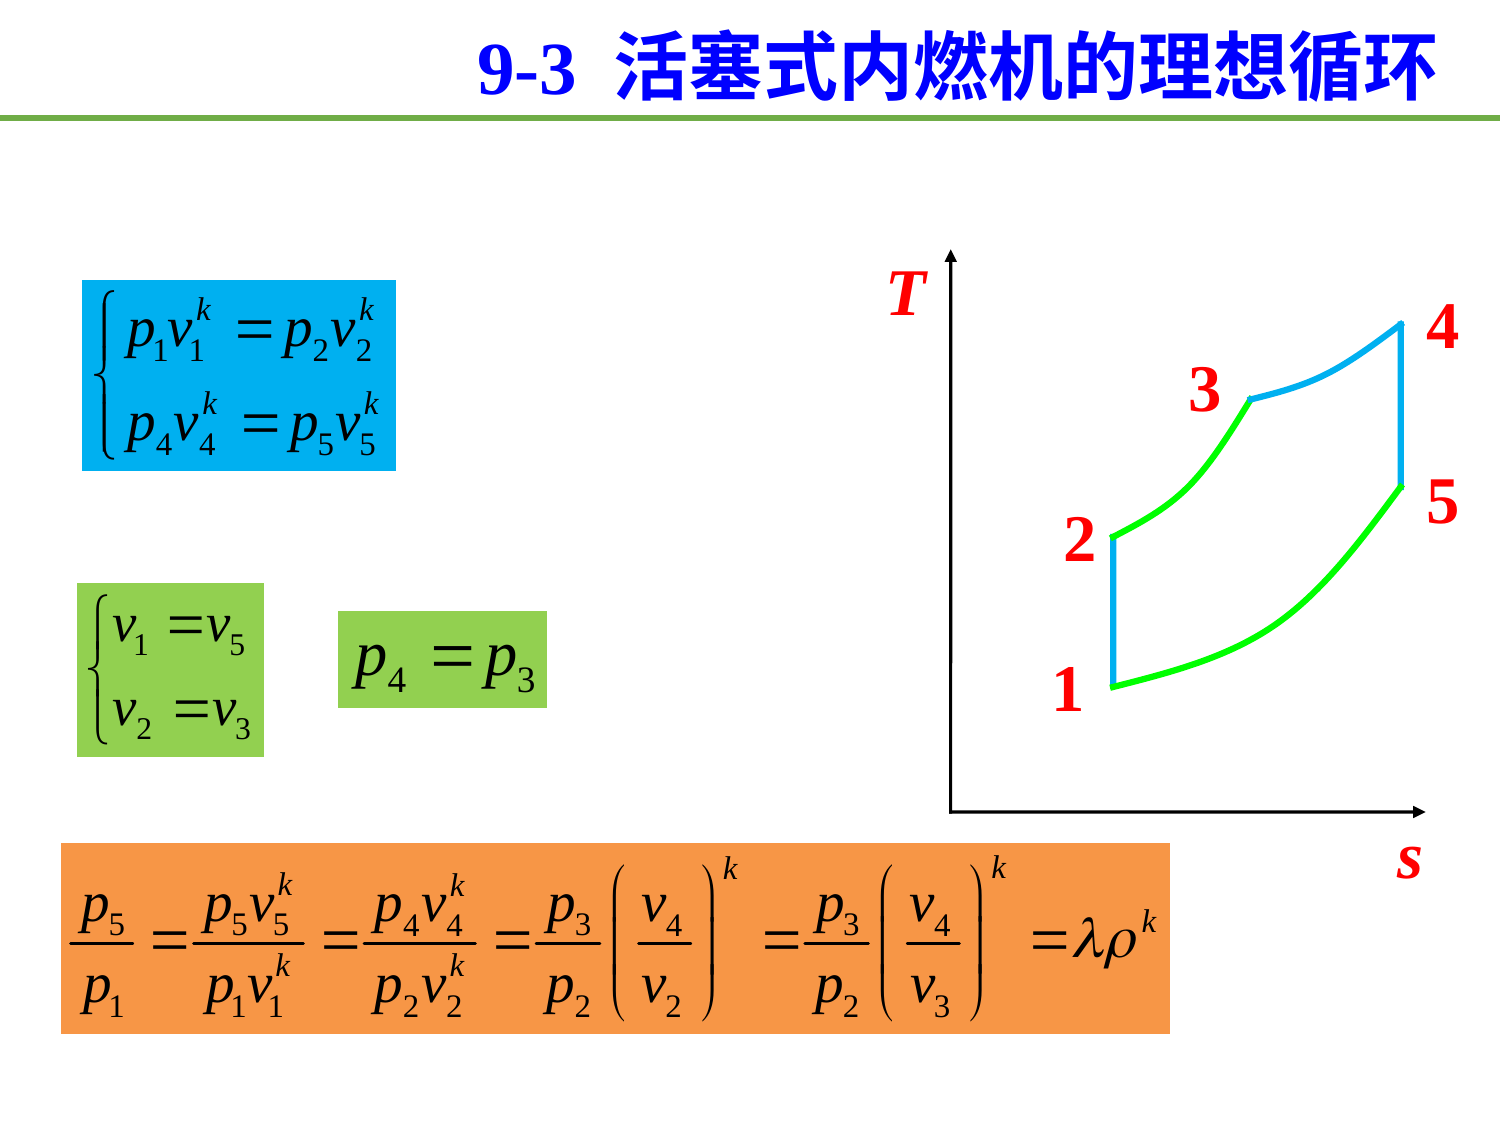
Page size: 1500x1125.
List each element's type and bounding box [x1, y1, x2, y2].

text_box [81, 280, 396, 471]
text_box [462, 12, 1488, 118]
text_box [76, 582, 265, 757]
text_box [337, 611, 548, 708]
text_box [60, 241, 1475, 1034]
